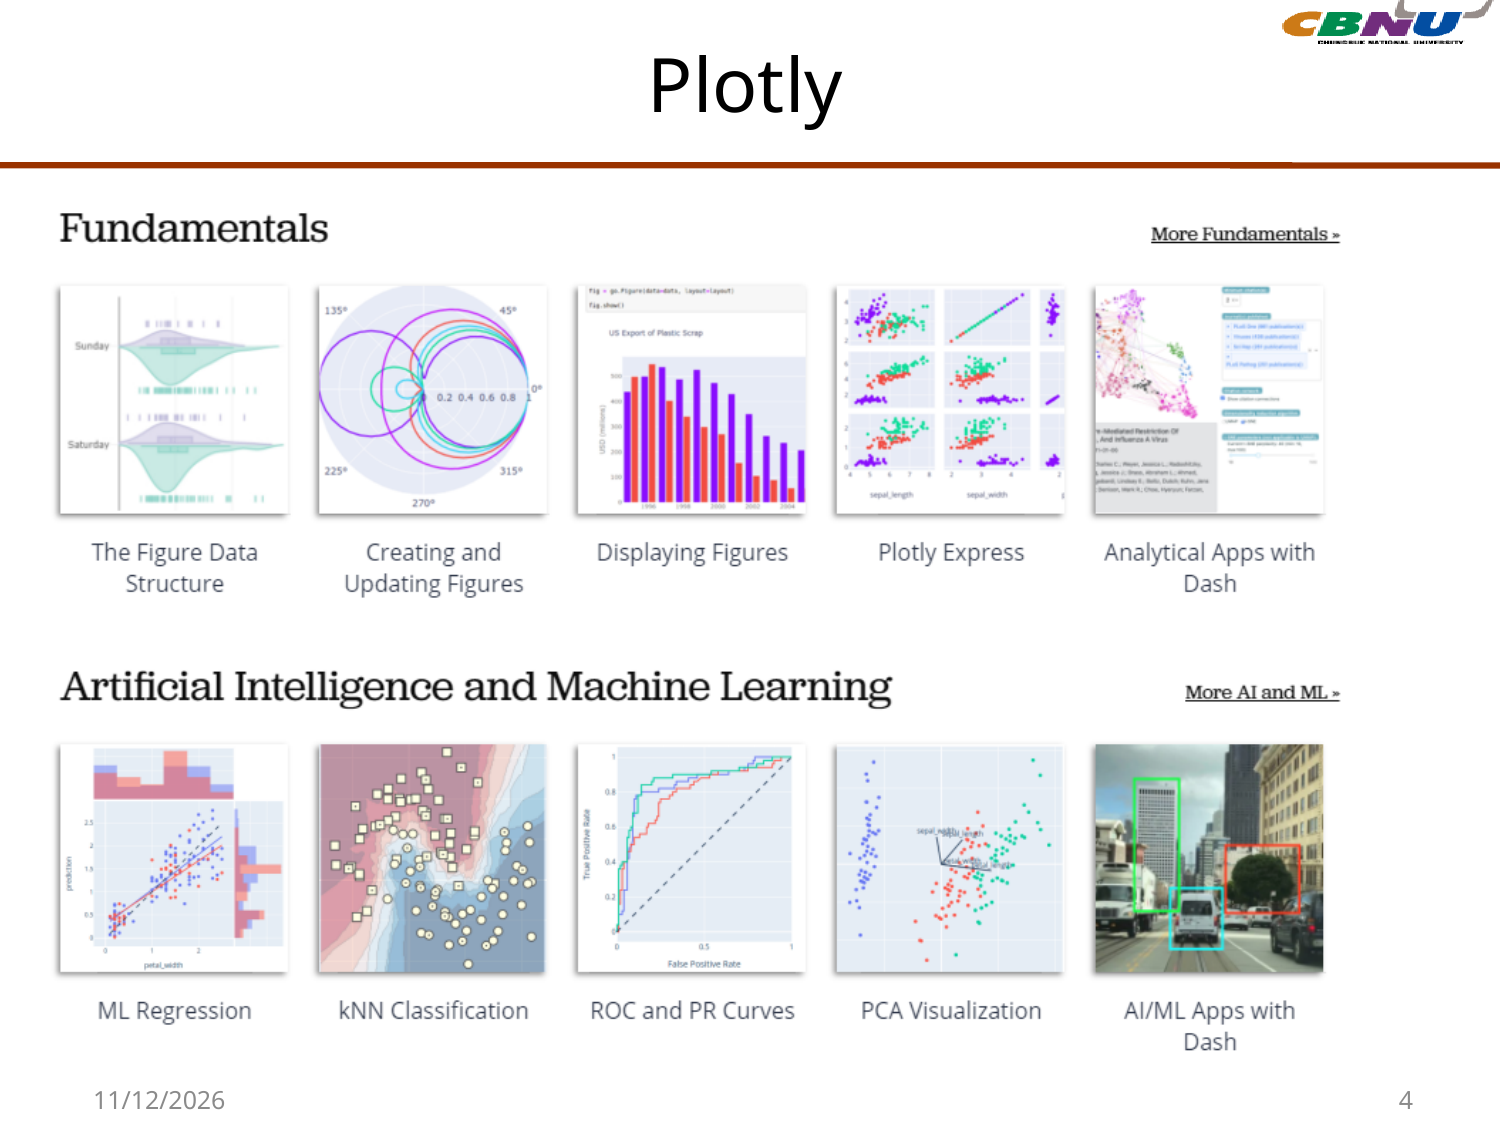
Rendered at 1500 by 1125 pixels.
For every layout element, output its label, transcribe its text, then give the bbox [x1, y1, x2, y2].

slide_number 4 [1078, 1078, 1429, 1125]
title Plotly [70, 23, 1421, 143]
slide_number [78, 1078, 429, 1125]
picture [34, 195, 1386, 1059]
picture [1277, 0, 1500, 47]
